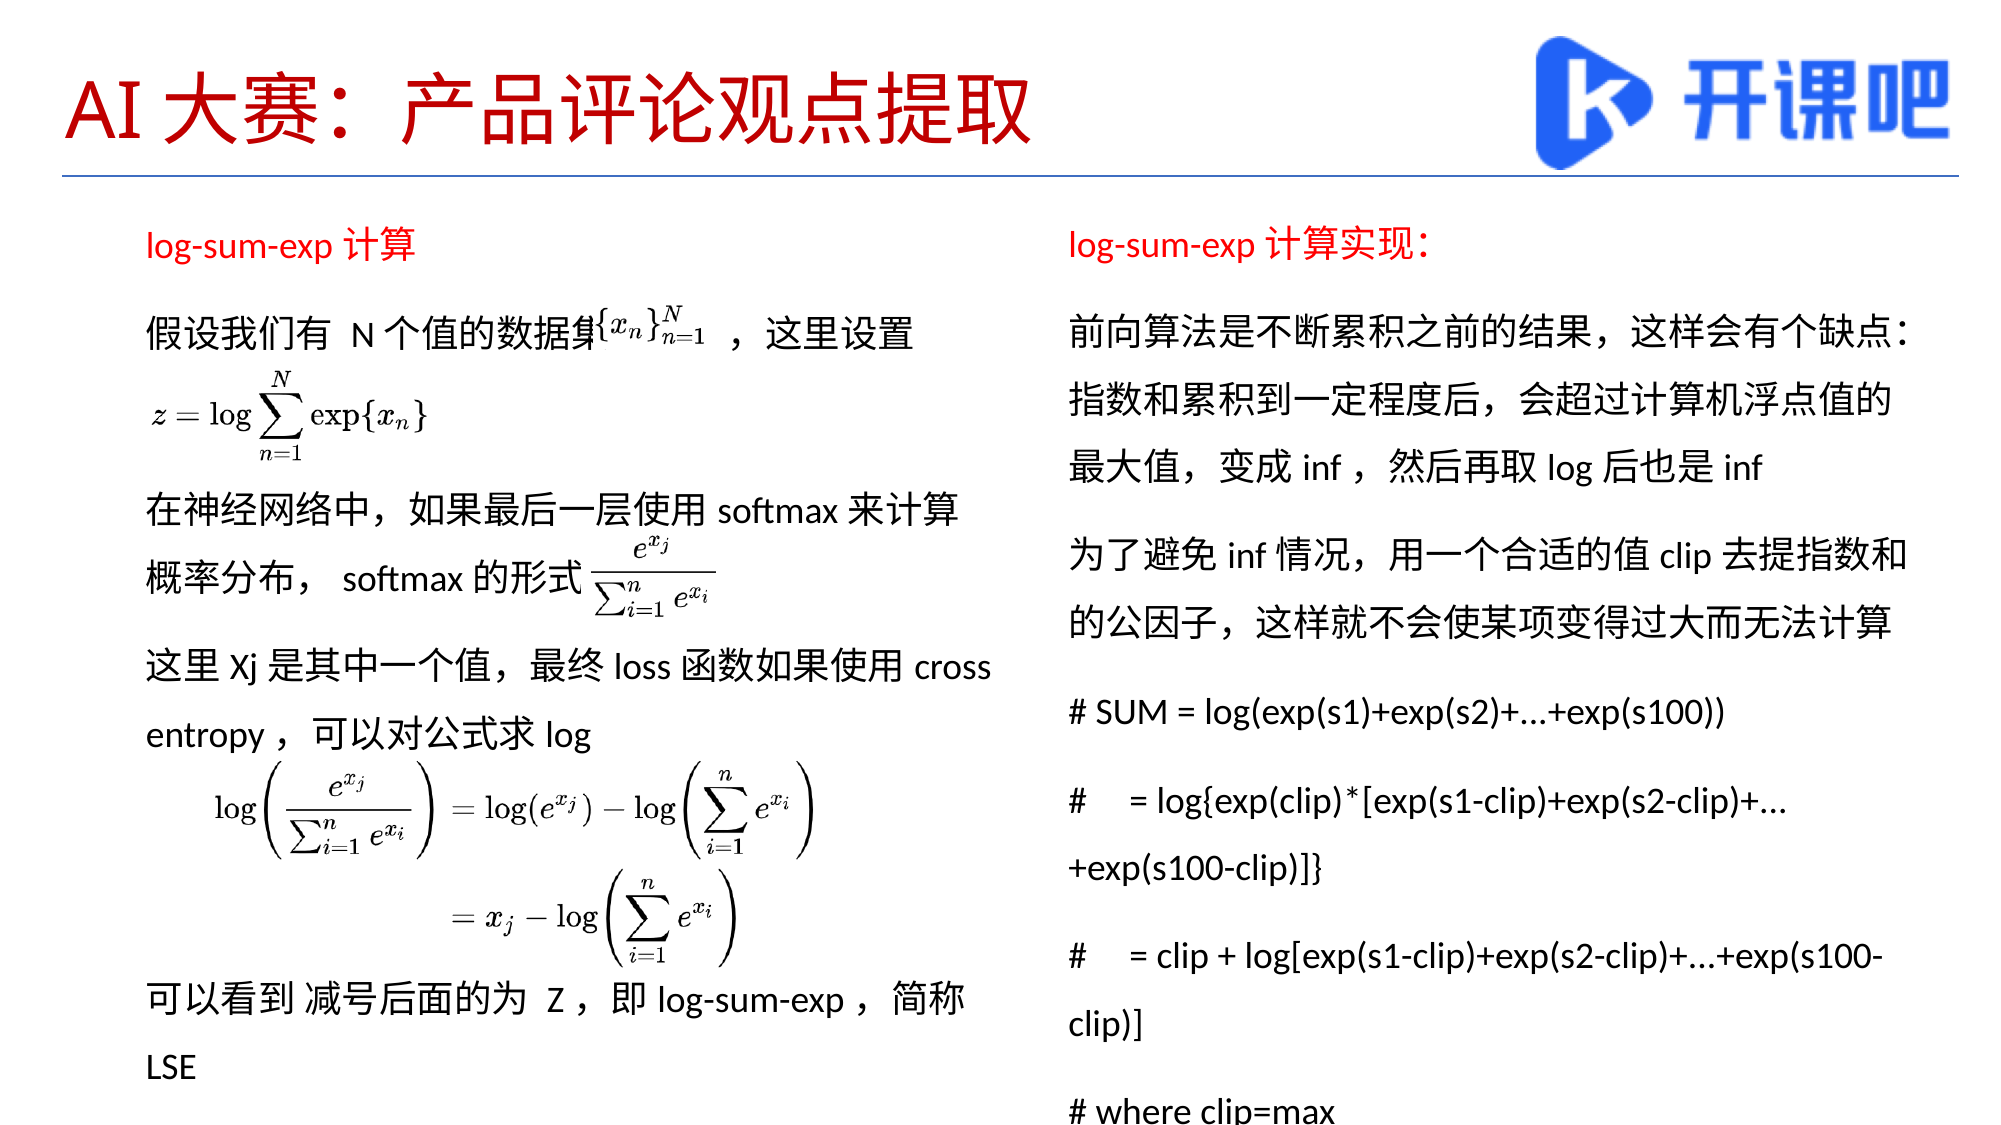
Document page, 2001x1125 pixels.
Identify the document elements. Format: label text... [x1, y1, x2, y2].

picture [147, 362, 427, 473]
picture [580, 526, 722, 630]
picture [1534, 36, 1952, 170]
picture [592, 295, 709, 349]
title AI大赛：产品评论观点提取 [57, 59, 1728, 167]
text_box log-sum-exp计算 假设我们有 N个值的数据集 ，这里设置 在神经网络中，如果最后一层使用softmax来计算概率分布，softmax的形式为 这里Xj是其中一个值，最终loss函数如果使用cross entropy，可以对公式求log 可以看到 减号后面的为 Z，即log-sum-exp，简称LSE [138, 191, 1000, 1007]
text_box log-sum-exp计算实现： 前向算法是不断累积之前的结果，这样会有个缺点：指数和累积到一定程度后，会超过计算机浮点值的最大值，变成inf，然后再取log后也是inf 为了避免inf情况，用一个合适的值clip去提指数和的公因子，这样就不会使某项变得过大而无法计算 # SUM = log(exp(s1)+exp(s2)+...+exp(s100)) # = log{exp(clip)*[exp(s1-clip)+exp(s2-clip)+...+exp(s100-clip)]} # = clip + log[exp(s1-clip)+exp(s2-clip)+...+exp(s100-clip)] # where clip=max [1060, 189, 1923, 1006]
picture [198, 744, 819, 974]
